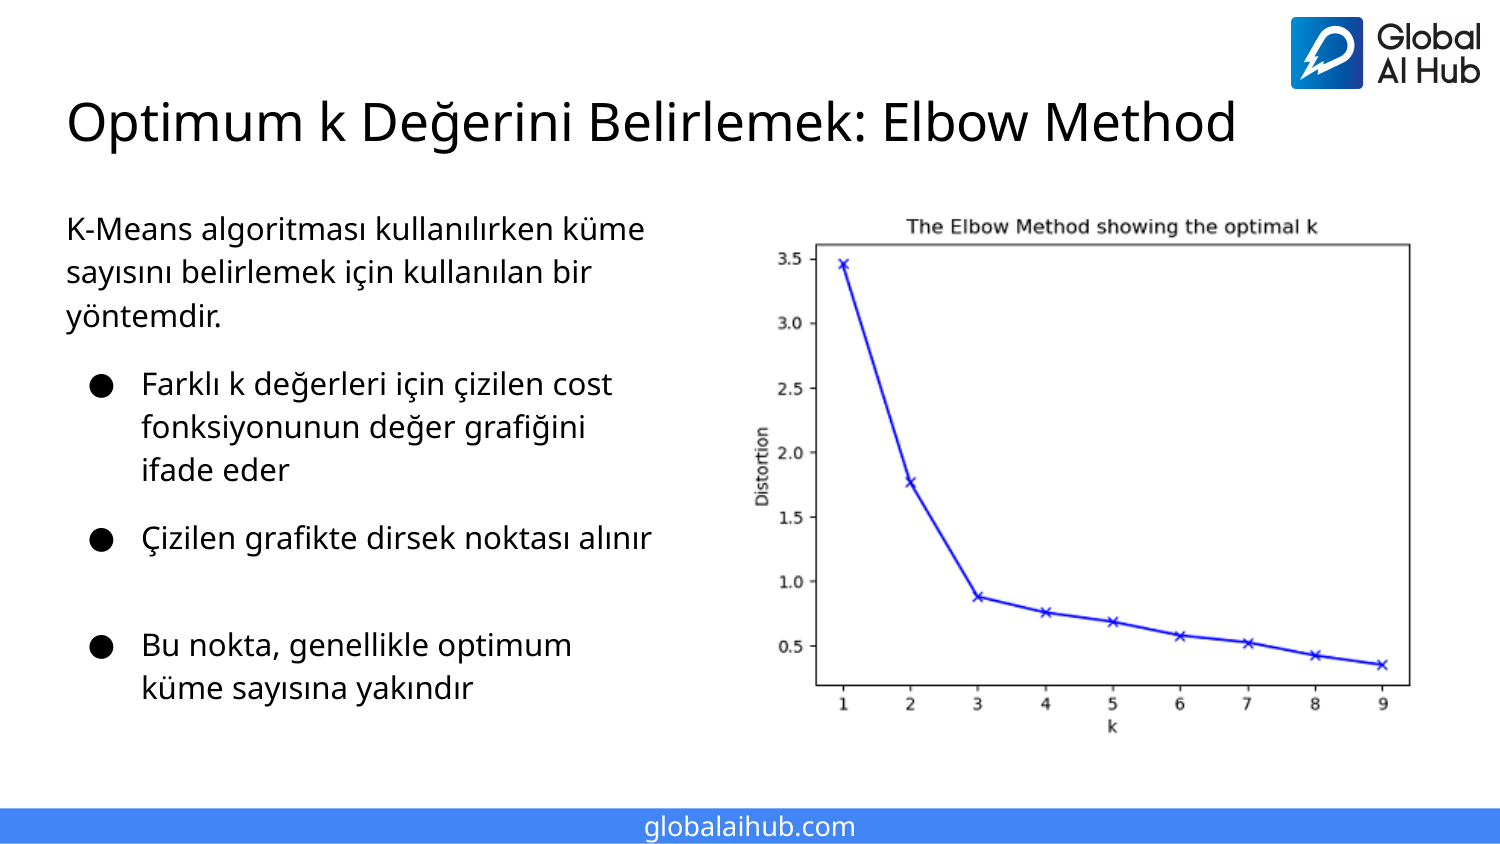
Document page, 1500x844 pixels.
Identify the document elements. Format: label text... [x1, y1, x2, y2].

picture [720, 197, 1456, 741]
picture [1295, 17, 1480, 89]
list K-Means algoritması kullanılırken küme sayısını belirlemek için kullanılan bir yöntemdir. Farklı k değerleri için çizilen cost fonksiyonunun değer grafiğini ifade eder Çizilen grafikte dirsek noktası alınır Bu nokta, genellikle optimum küme sayısına yakındır [51, 189, 677, 750]
title Optimum k Değerini Belirlemek: Elbow Method [51, 72, 1449, 167]
